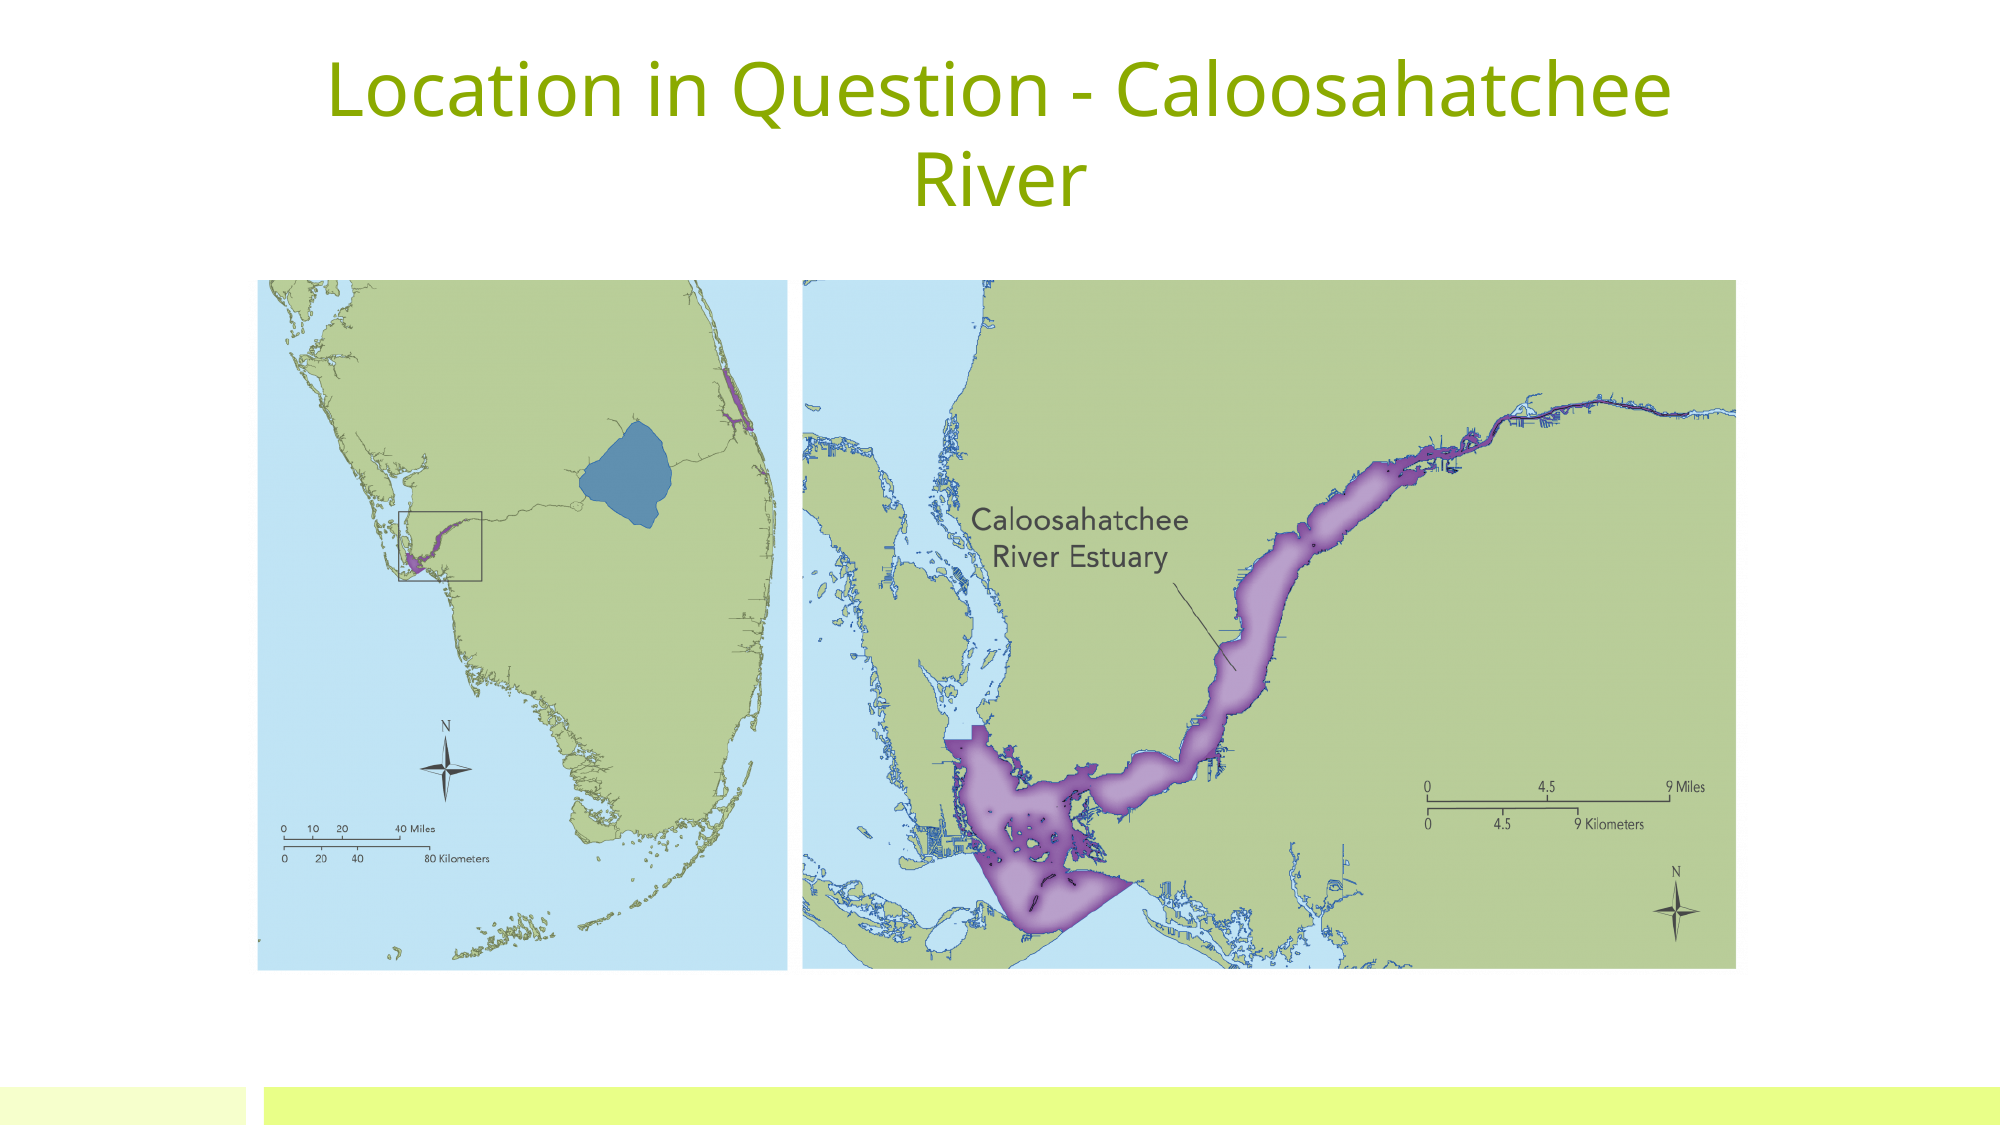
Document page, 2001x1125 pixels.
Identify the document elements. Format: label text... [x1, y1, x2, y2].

picture [248, 280, 1750, 975]
title Location in Question - Caloosahatchee River [282, 150, 1717, 229]
